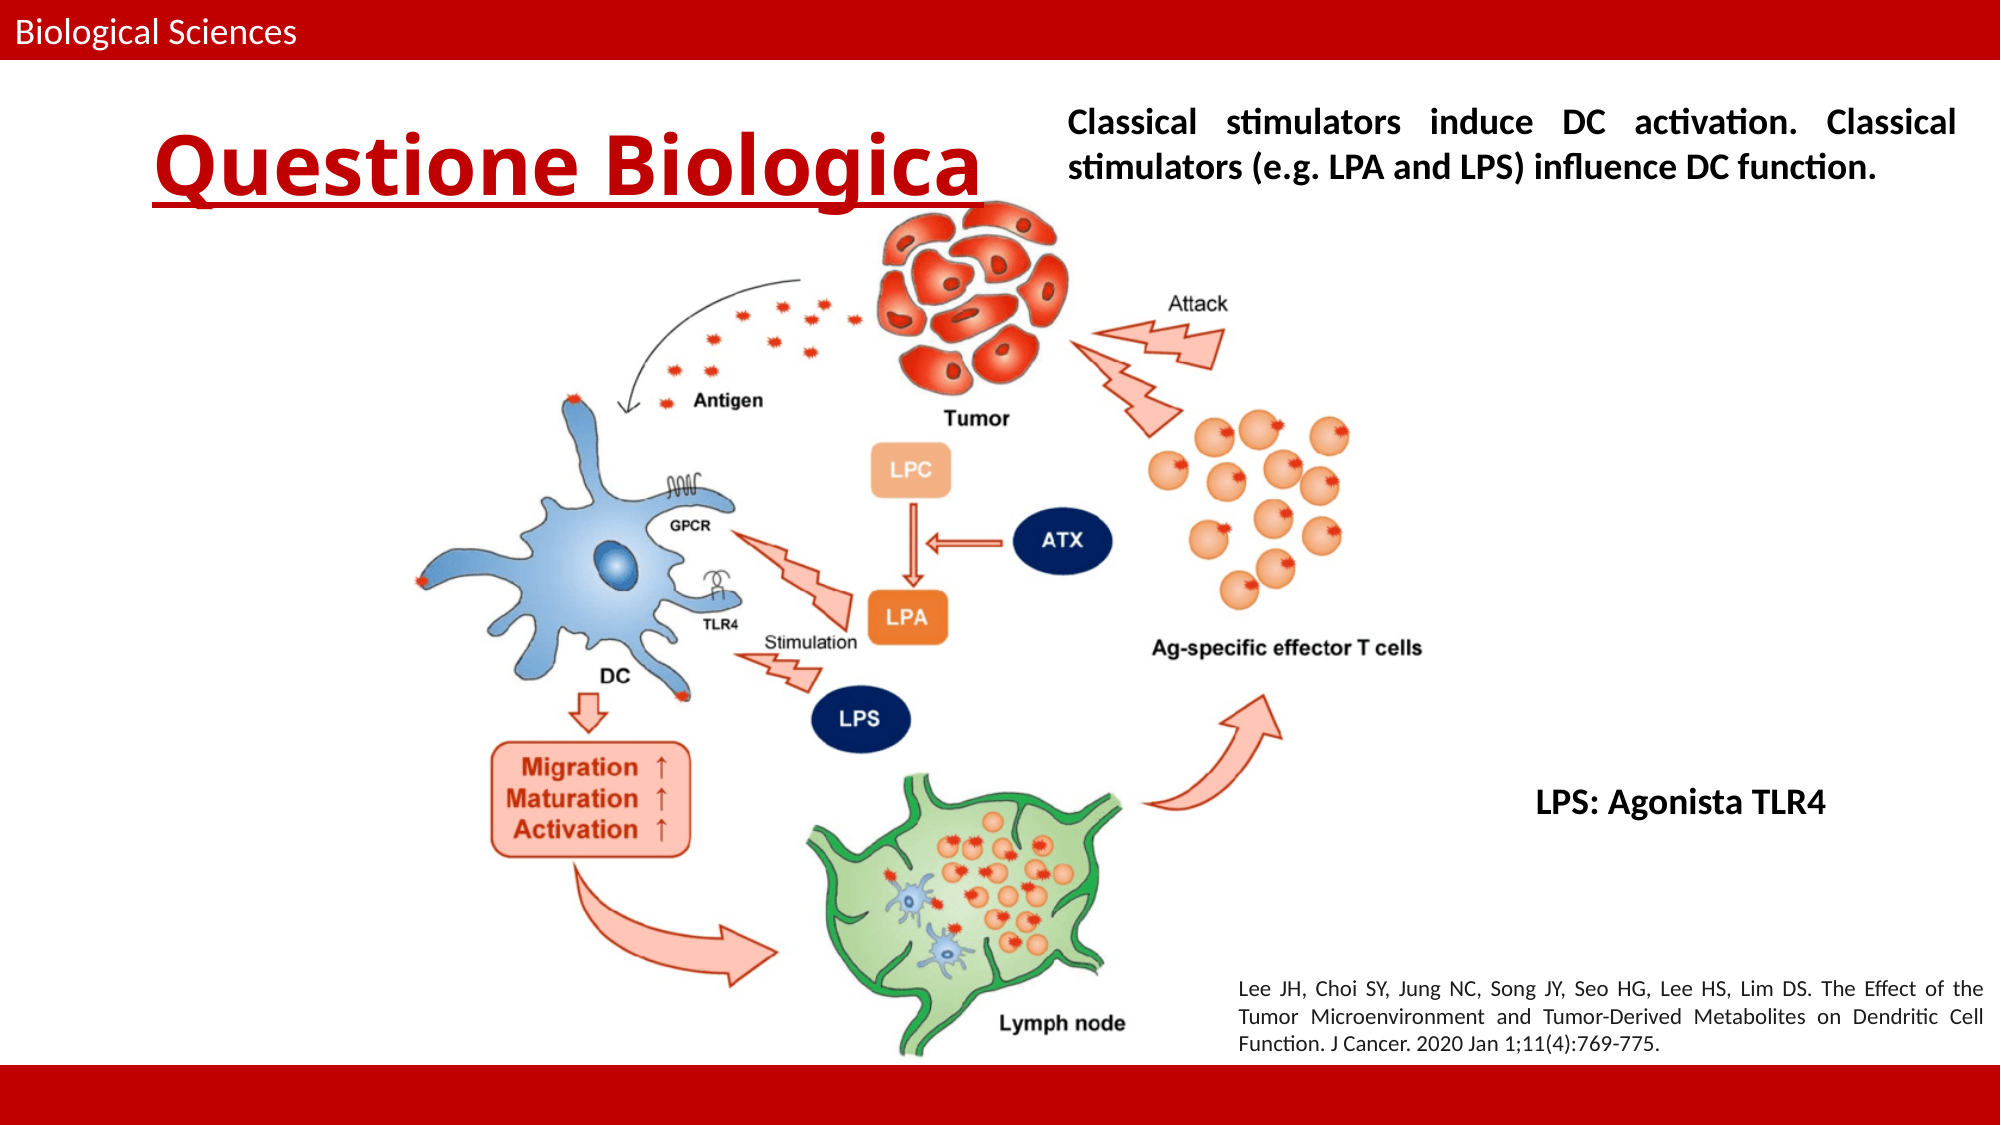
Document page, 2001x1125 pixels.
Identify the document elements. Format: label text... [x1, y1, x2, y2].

picture [411, 195, 1425, 1065]
text_box Lee JH, Choi SY, Jung NC, Song JY, Seo HG, Lee HS, Lim DS. The Effect of the Tumor Microenvironment and Tumor-Derived Metabolites on Dendritic Cell Function. J Cancer. 2020 Jan 1;11(4):769-775. [1425, 966, 2000, 1064]
text_box LPS: Agonista TLR4 [1512, 769, 1850, 830]
text_box Classical stimulators induce DC activation. Classical stimulators (e.g. LPA and LPS) influence DC function. [1053, 89, 1973, 195]
title Questione Biologica [137, 61, 1863, 278]
text_box [0, 1064, 2000, 1125]
text_box Biological Sciences [0, 0, 2000, 61]
